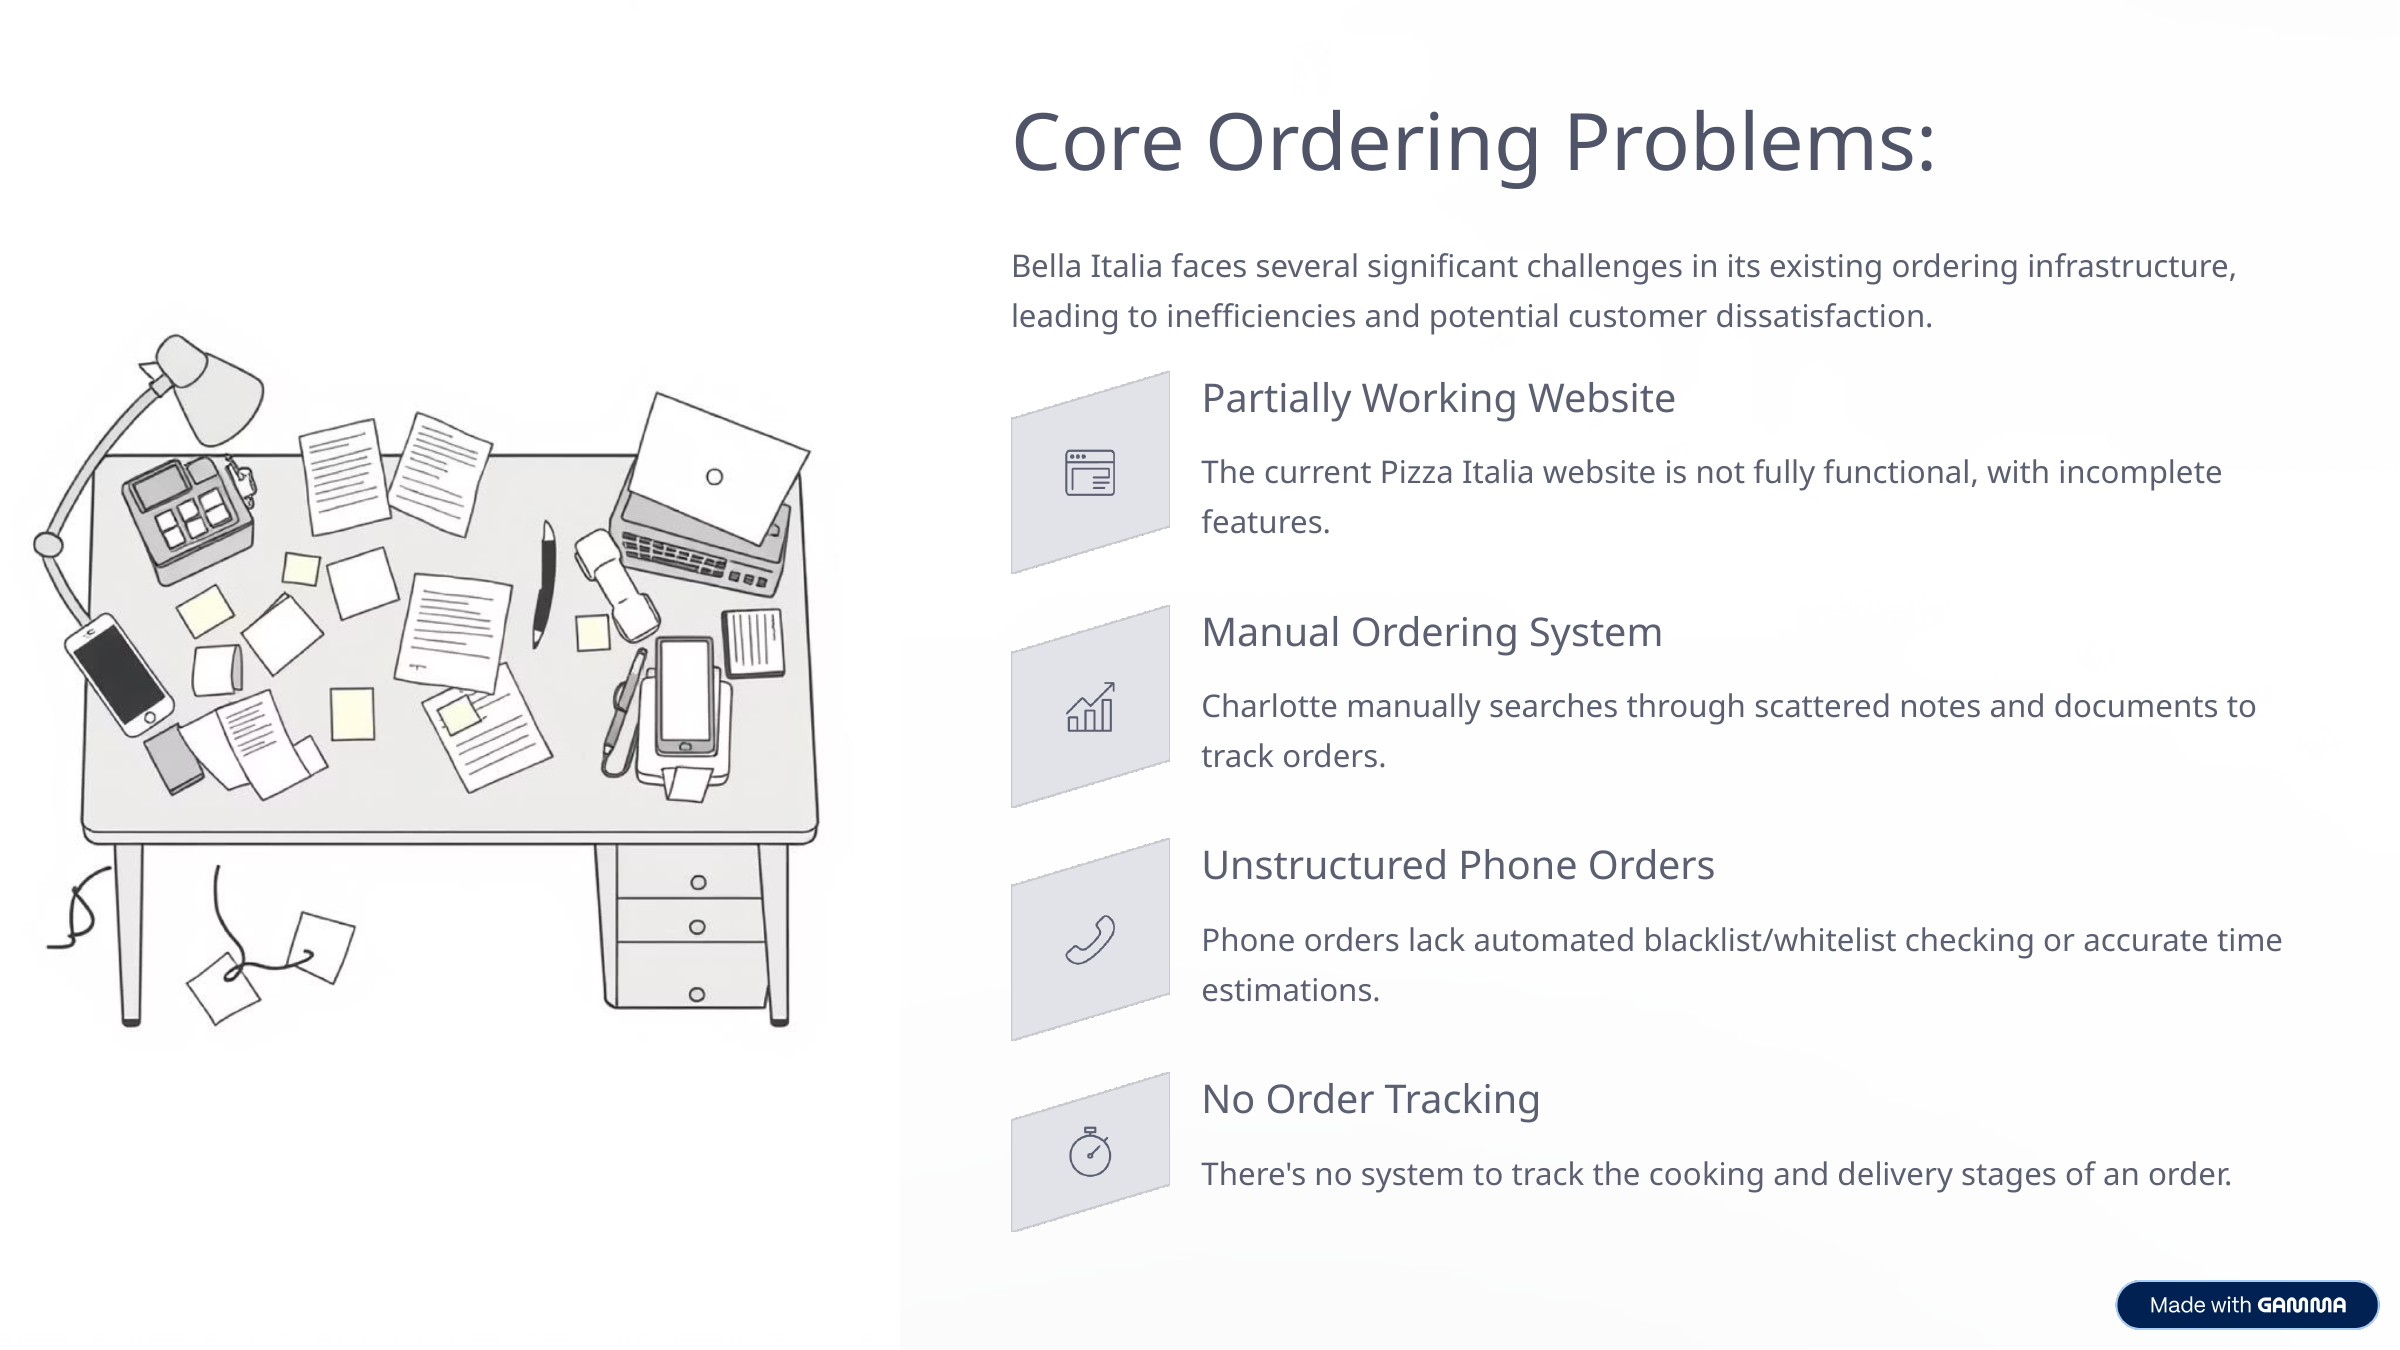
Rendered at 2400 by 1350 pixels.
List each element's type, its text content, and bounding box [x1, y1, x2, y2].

text_box Phone orders lack automated blacklist/whitelist checking or accurate time estimations. [1201, 907, 2289, 1010]
text_box Partially Working Website [1201, 371, 1687, 421]
picture [1011, 371, 1170, 574]
text_box Bella Italia faces several significant challenges in its existing ordering infrastructure, leading to inefficiencies and potential customer dissatisfaction. [1011, 234, 2289, 336]
text_box No Order Tracking [1201, 1072, 1599, 1123]
text_box Unstructured Phone Orders [1201, 838, 1718, 889]
picture [1011, 605, 1170, 808]
picture [1011, 1072, 1170, 1232]
text_box The current Pizza Italia website is not fully functional, with incomplete features. [1201, 440, 2289, 542]
text_box Manual Ordering System [1201, 605, 1664, 655]
text_box There's no system to track the cooking and delivery stages of an order. [1201, 1141, 2289, 1192]
picture [2106, 1271, 2389, 1339]
picture [1011, 838, 1170, 1041]
picture [0, 0, 900, 1350]
text_box Charlotte manually searches through scattered notes and documents to track orders. [1201, 673, 2289, 776]
text_box Core Ordering Problems: [1011, 87, 1957, 187]
